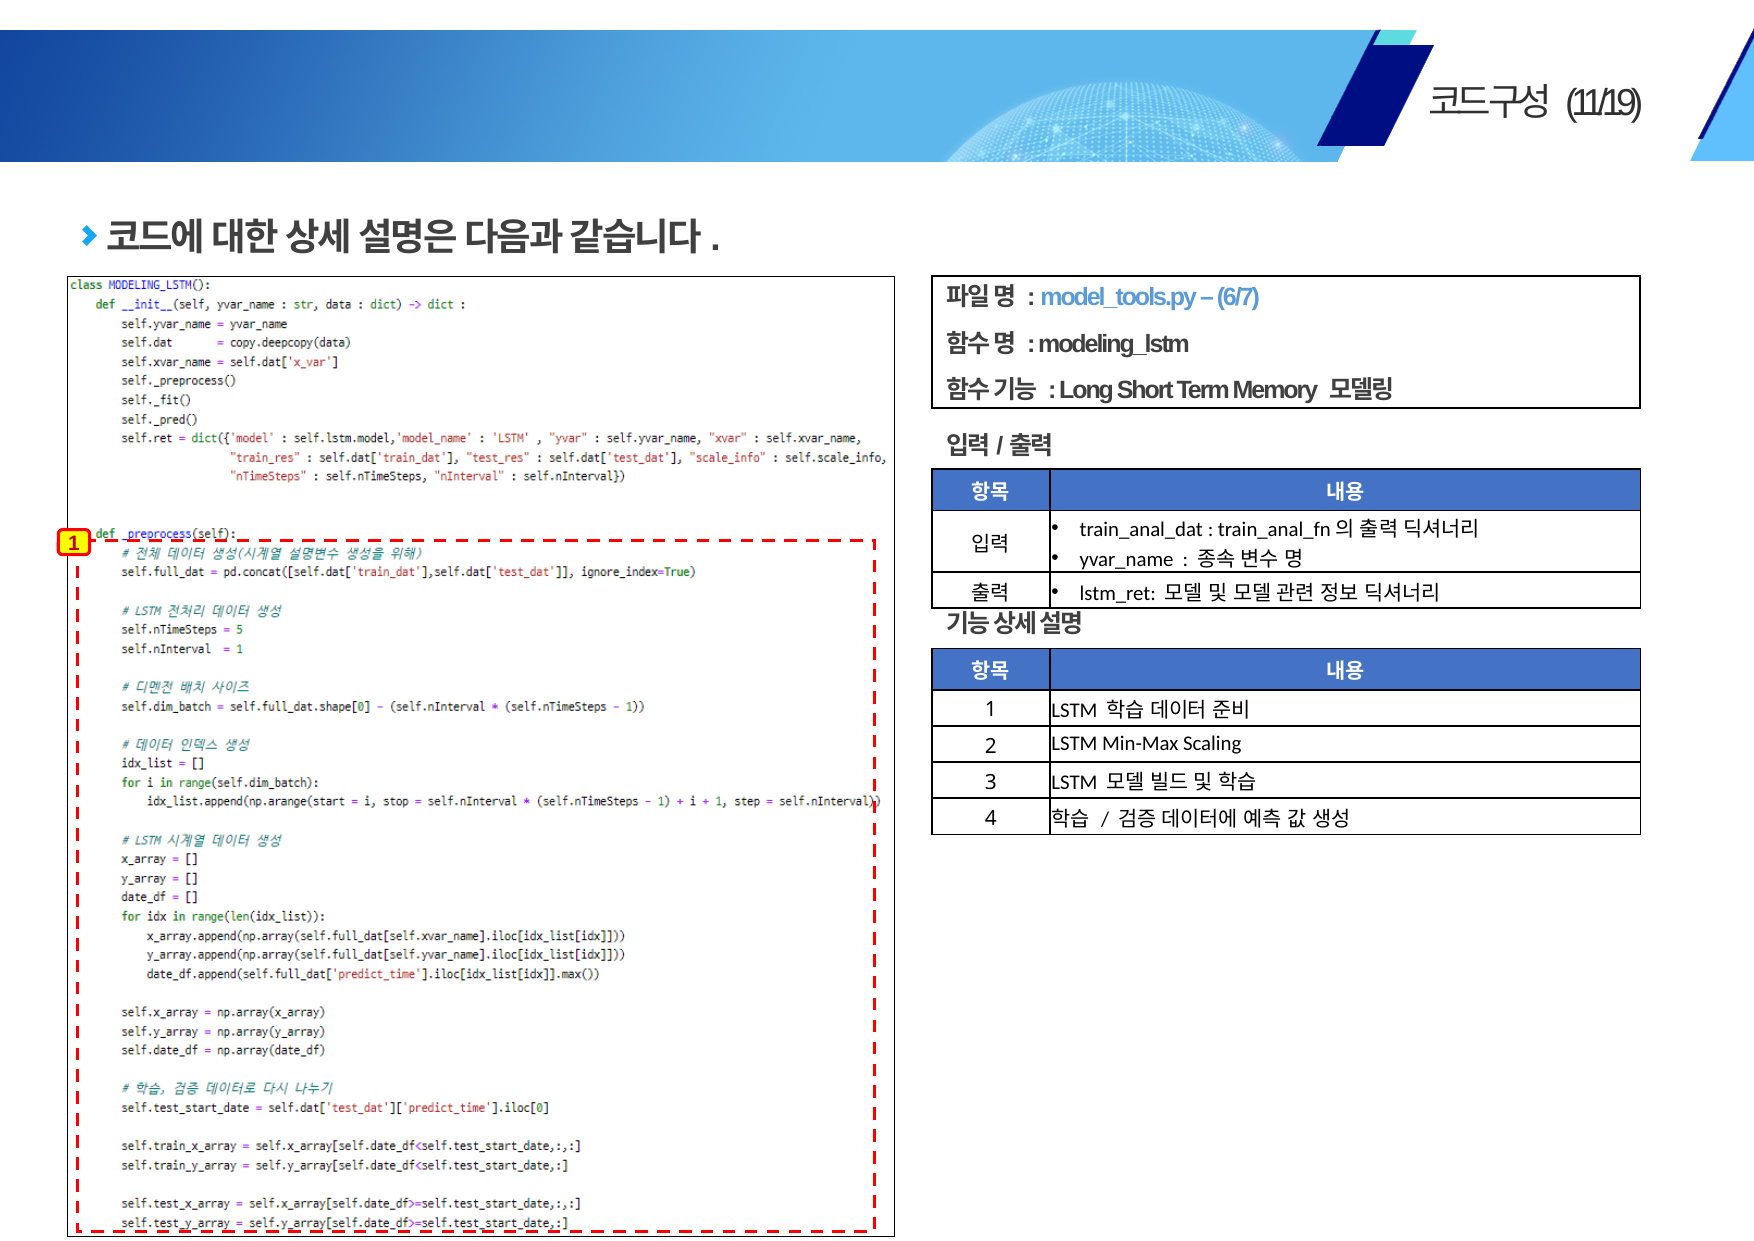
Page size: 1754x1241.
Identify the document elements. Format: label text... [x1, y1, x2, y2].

table_cell train_anal_dat : train_anal_fn의 출력 딕셔너리 yvar_name : 종속 변수 명 [1051, 511, 1640, 571]
text_box 별첨 [1319, 70, 1413, 131]
table_header 내용 [1051, 470, 1640, 510]
table_cell lstm_ret: 모델 및 모델 관련 정보 딕셔너리 [1051, 573, 1640, 607]
text_box 세부 과제명 : IoT 빅데이터 및 인공지능 기반의 축산 악취 실시간 조기 예,경보 알고리즘 개발 및 실증 연구 [36, 17, 1301, 92]
text_box 파일 명 : model_tools.py – (6/7) 함수 명 : modeling_lstm 함수 기능 : Long Short Term Memory 모델링 [931, 275, 1641, 409]
table_cell 학습 / 검증 데이터에 예측 값 생성 [1051, 799, 1640, 834]
text_box 입력/출력 [931, 422, 1285, 467]
table_cell LSTM 모델 빌드 및 학습 [1051, 763, 1640, 797]
picture [0, 0, 1754, 1240]
table_cell 4 [933, 799, 1049, 834]
table_cell 1 [933, 691, 1049, 725]
table_header 항목 [933, 649, 1049, 689]
table_cell 입력 [933, 511, 1049, 571]
table_header 항목 [933, 470, 1049, 510]
text_box 코드 구성 (11/19) [1413, 70, 1659, 131]
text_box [58, 529, 875, 1232]
table_header 내용 [1051, 649, 1640, 689]
table_cell 2 [933, 727, 1049, 761]
text_box 기능 상세 설명 [931, 599, 1285, 645]
table_cell 출력 [933, 573, 1049, 599]
table_cell 3 [933, 763, 1049, 797]
table_cell LSTM 학습 데이터 준비 [1051, 691, 1640, 725]
text_box 코드에 대한 상세 설명은 다음과 같습니다. [67, 183, 1703, 266]
table_cell LSTM Min-Max Scaling [1051, 727, 1640, 761]
